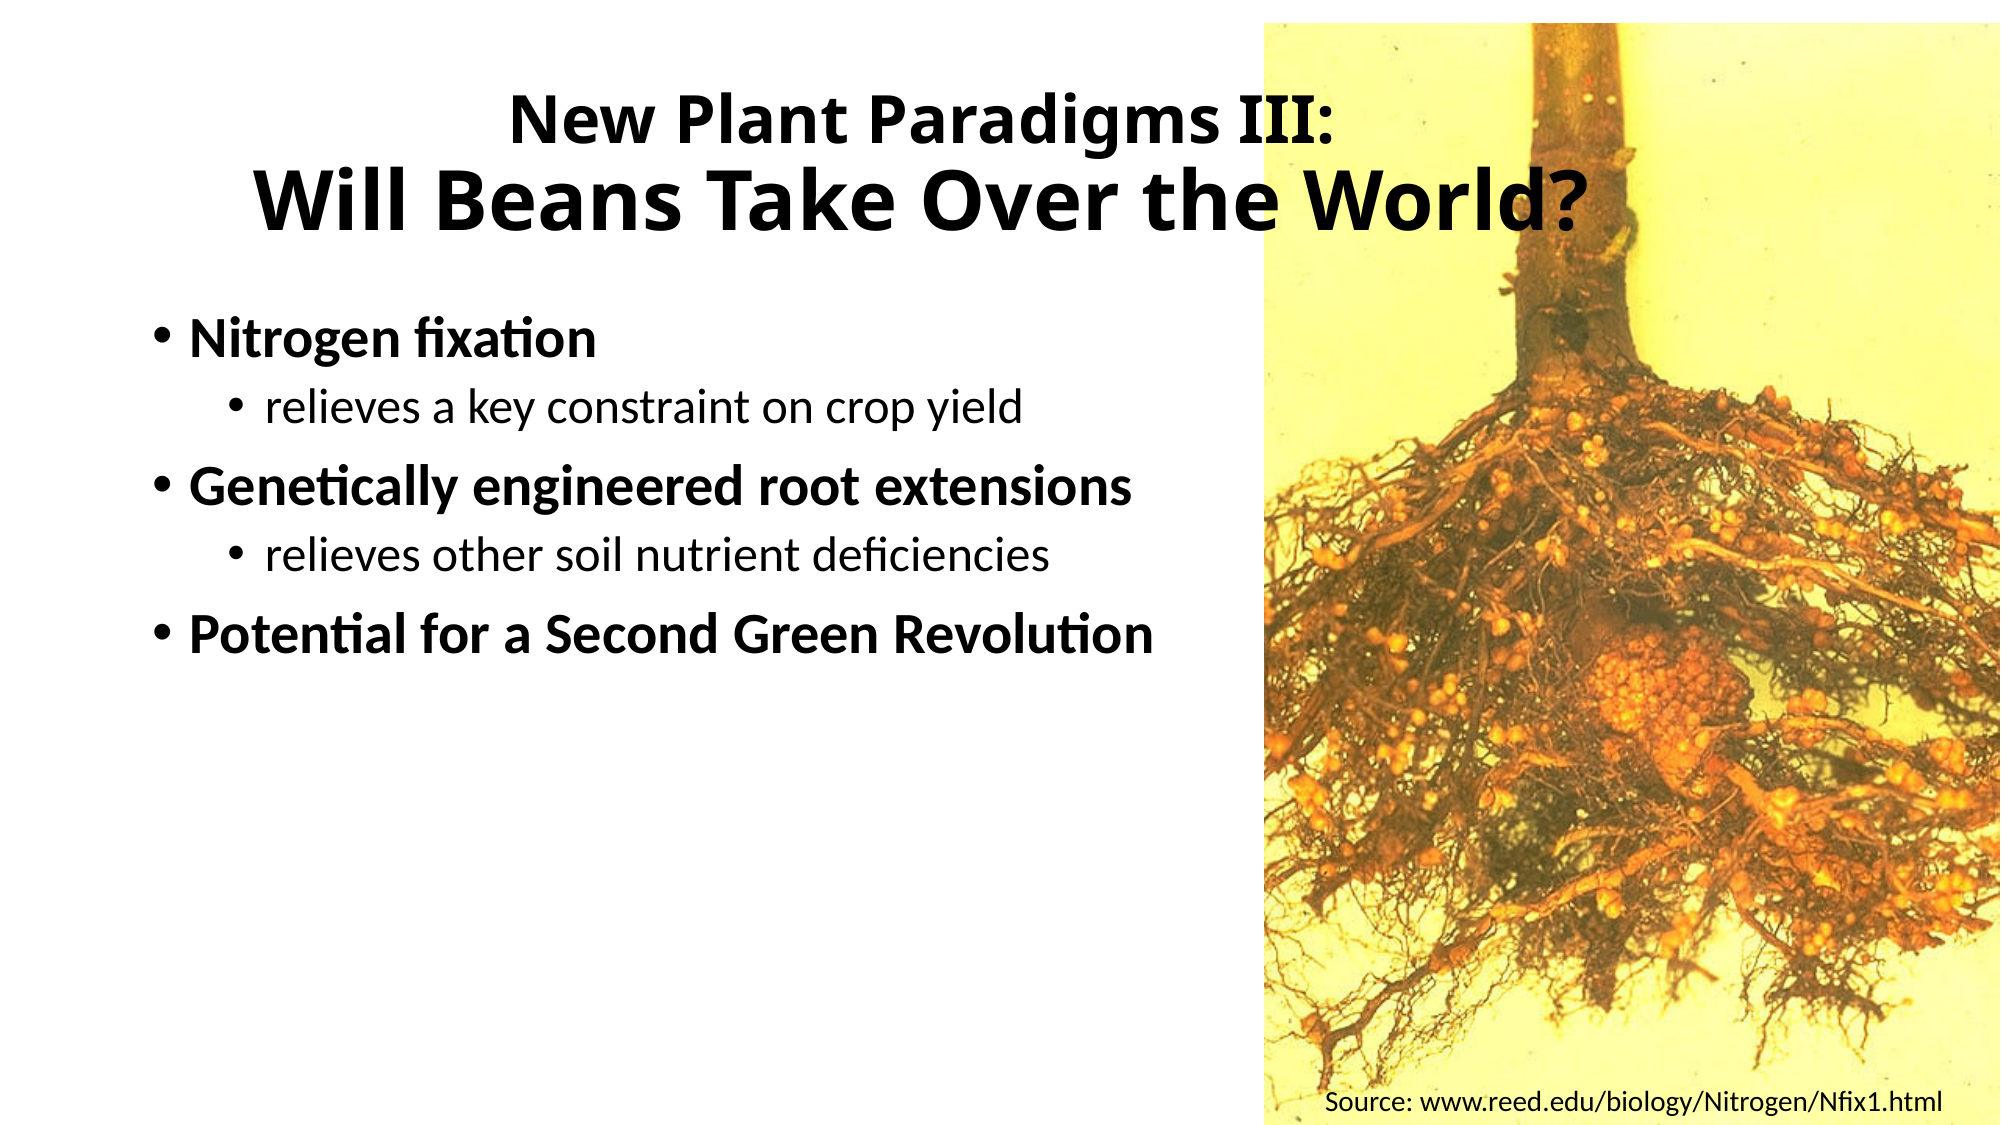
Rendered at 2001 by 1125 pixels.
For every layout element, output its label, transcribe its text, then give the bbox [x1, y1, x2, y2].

list Nitrogen fixation relieves a key constraint on crop yield Genetically engineered root extensions relieves other soil nutrient deficiencies Potential for a Second Green Revolution [137, 299, 1263, 1014]
picture [1263, 23, 2000, 1125]
title New Plant Paradigms III: Will Beans Take Over the World? [59, 58, 1263, 276]
